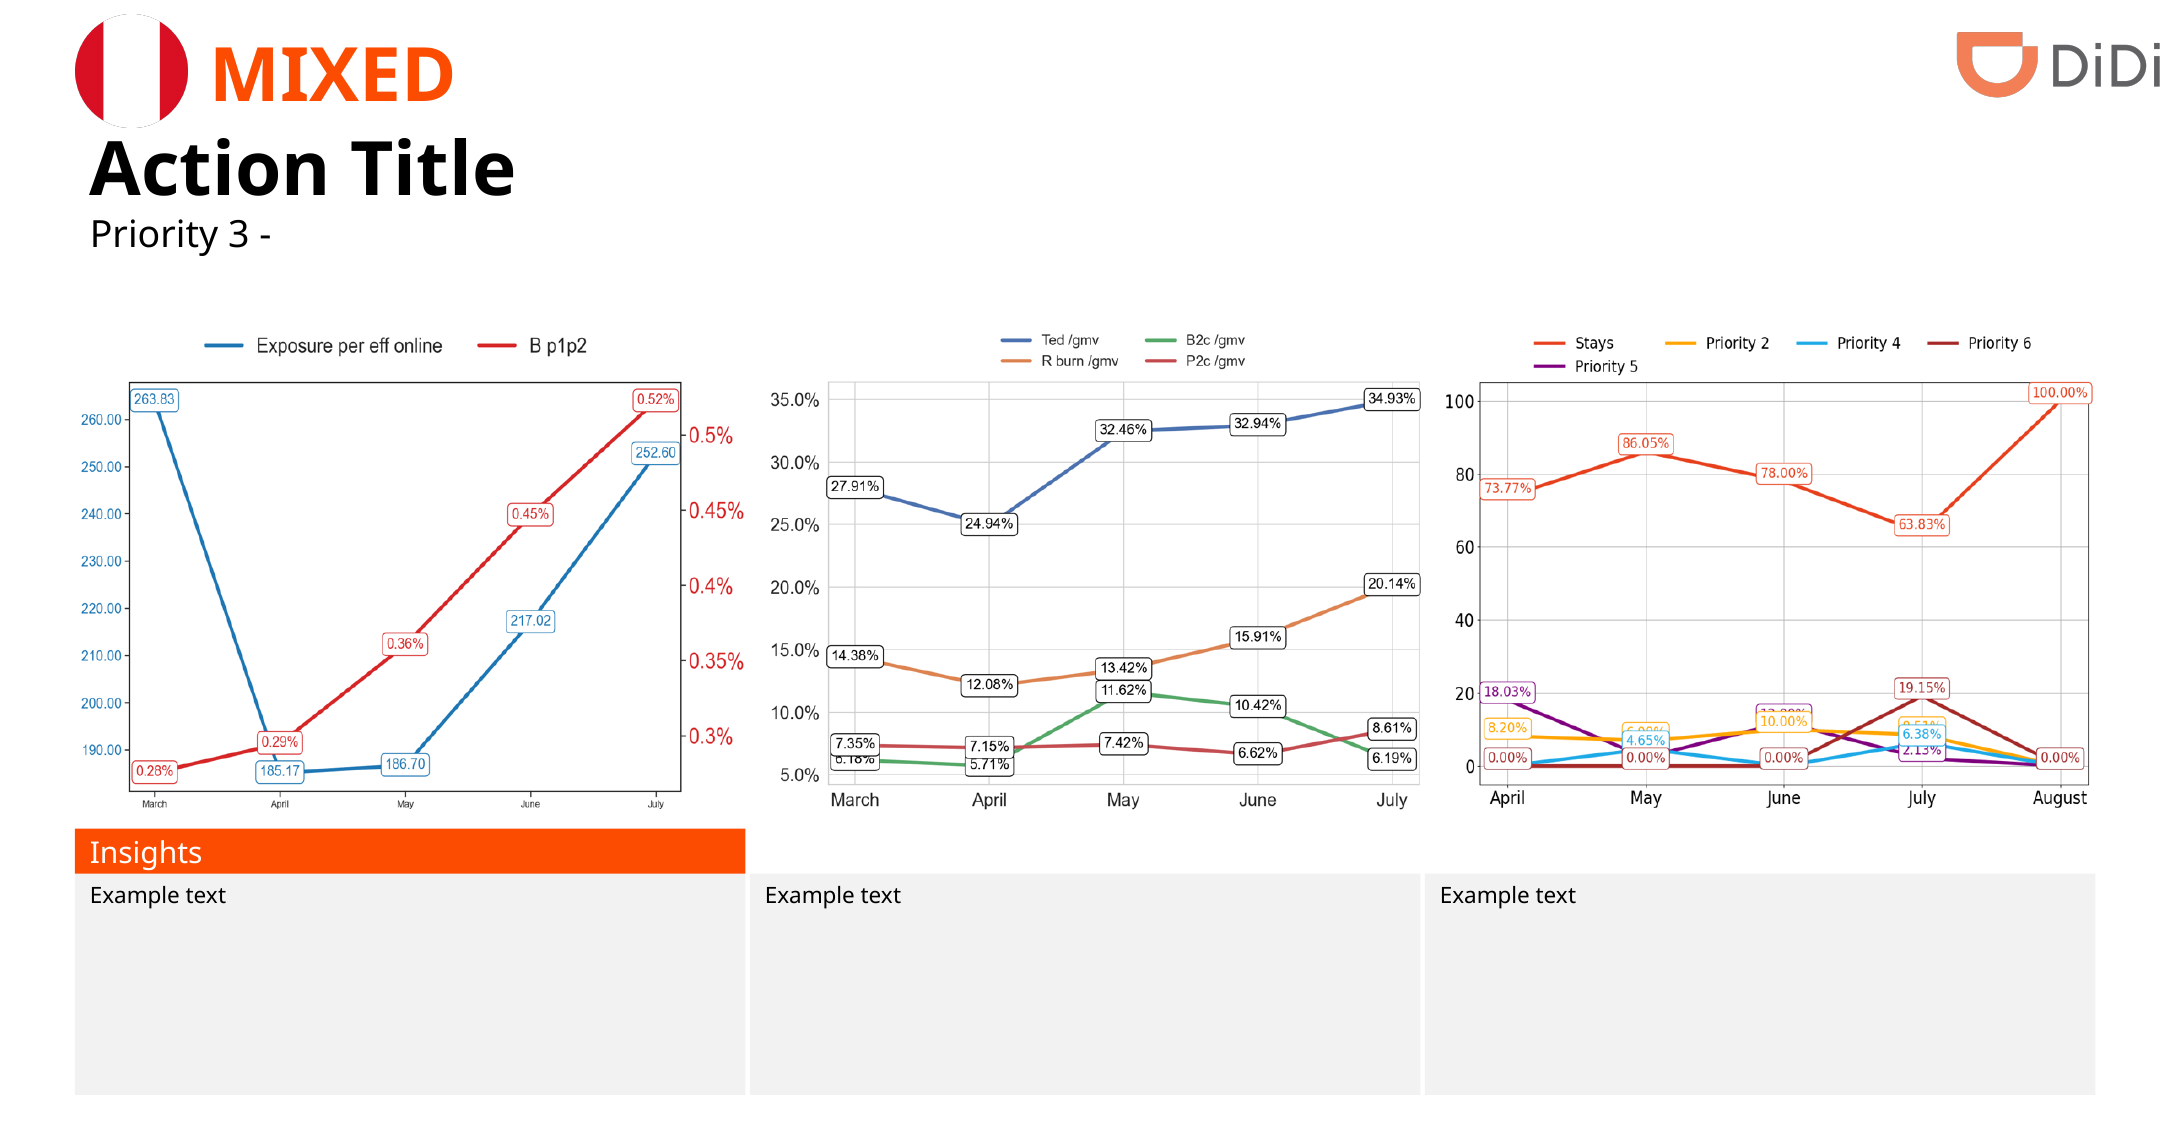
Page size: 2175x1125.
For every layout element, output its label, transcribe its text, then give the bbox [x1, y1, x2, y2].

text_box MIXED [194, 15, 1800, 127]
text_box Insights [74, 837, 746, 874]
text_box Priority 3 - [74, 202, 2175, 263]
text_box Example text [74, 874, 746, 1095]
picture [1949, 1, 2175, 129]
picture [74, 14, 188, 128]
text_box Example text [749, 873, 1421, 1095]
text_box Action Title [74, 127, 2175, 202]
text_box Example text [1424, 873, 2096, 1095]
picture [74, 322, 2101, 829]
